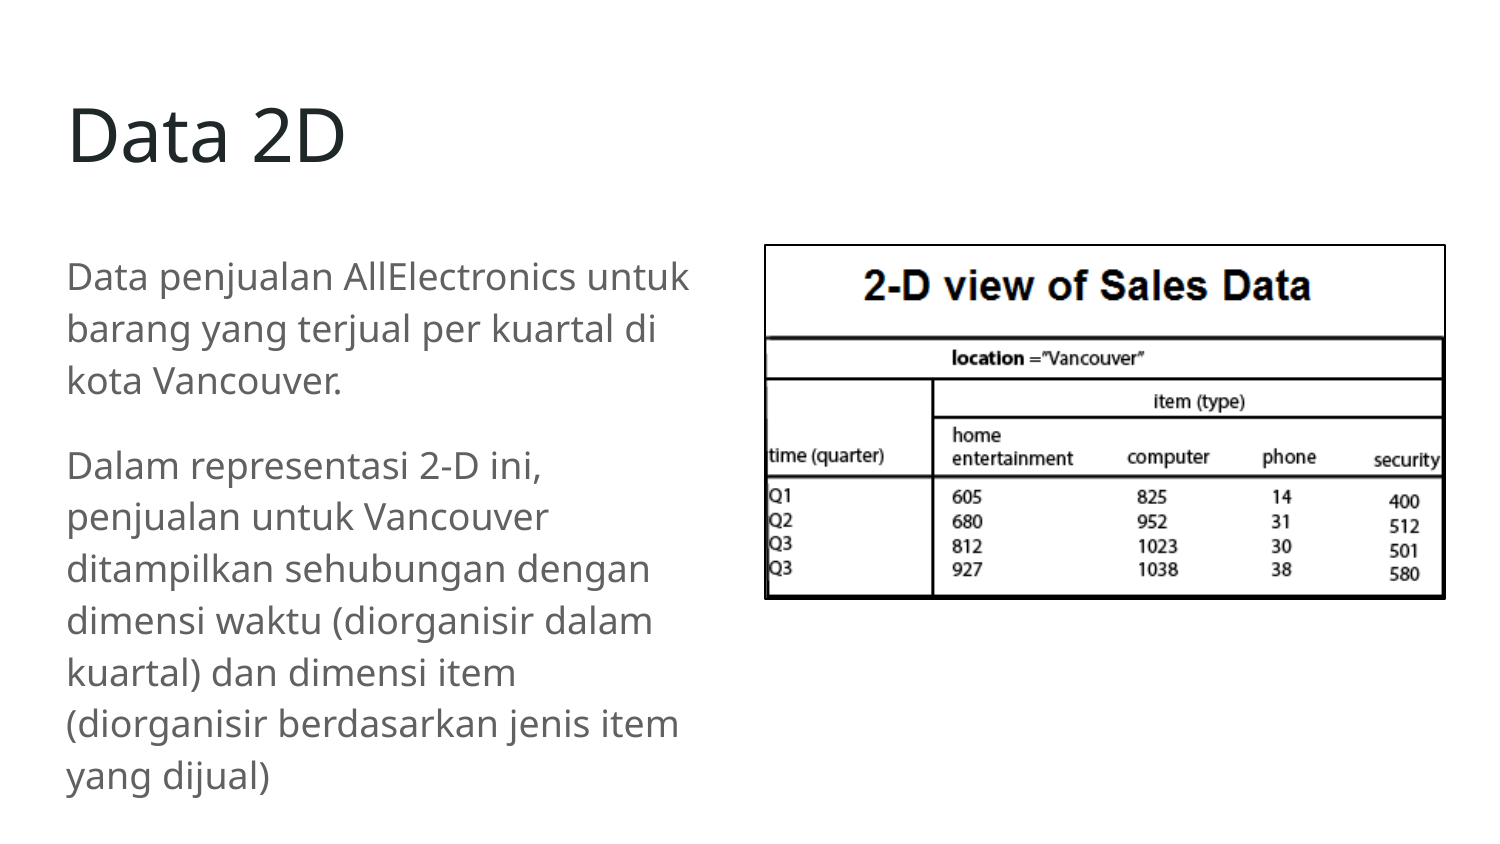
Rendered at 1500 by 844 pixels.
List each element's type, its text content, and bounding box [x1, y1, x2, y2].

picture [765, 245, 1445, 599]
title Data 2D [51, 72, 722, 194]
list Data penjualan AllElectronics untuk barang yang terjual per kuartal di kota Vancouver. Dalam representasi 2-D ini, penjualan untuk Vancouver ditampilkan sehubungan dengan dimensi waktu (diorganisir dalam kuartal) dan dimensi item (diorganisir berdasarkan jenis item yang dijual) [51, 231, 722, 750]
